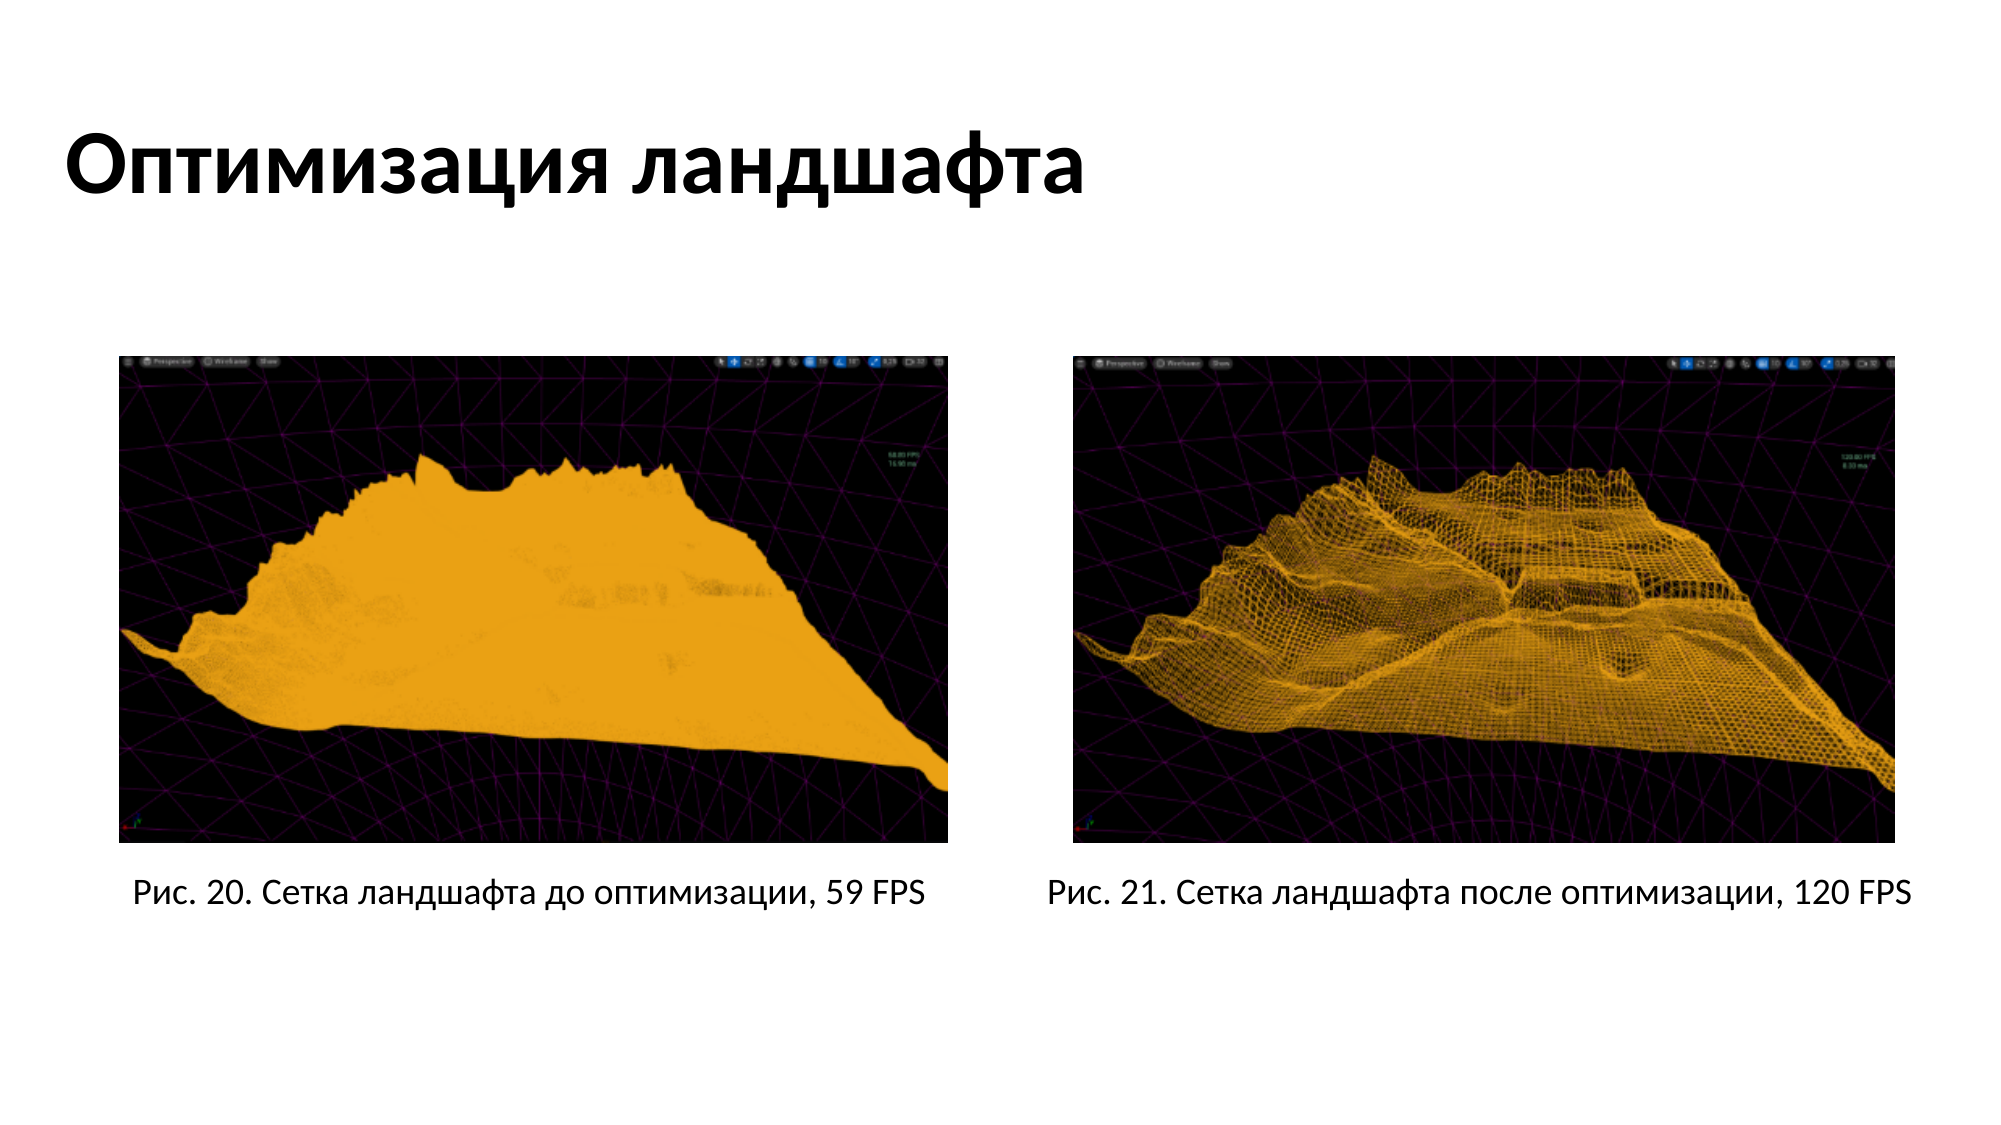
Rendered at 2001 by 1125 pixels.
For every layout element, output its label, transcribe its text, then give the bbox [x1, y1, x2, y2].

picture [119, 356, 948, 843]
picture [1073, 356, 1895, 843]
text_box Оптимизация ландшафта [50, 120, 1915, 208]
text_box Рис. 21. Сетка ландшафта после оптимизации, 120 FPS [1032, 859, 1936, 919]
text_box Рис. 20. Сетка ландшафта до оптимизации, 59 FPS [85, 859, 983, 919]
